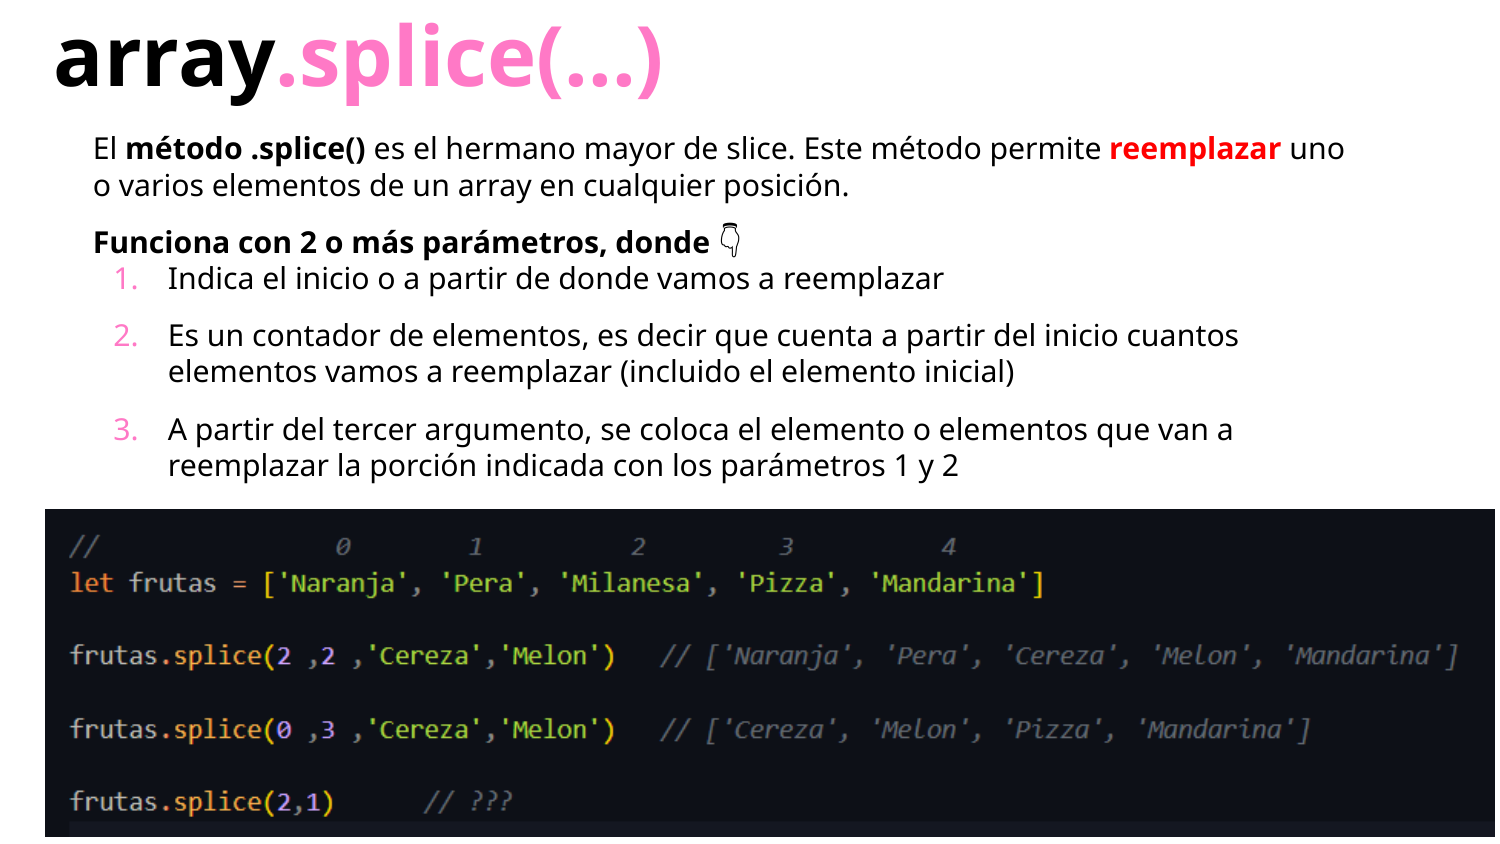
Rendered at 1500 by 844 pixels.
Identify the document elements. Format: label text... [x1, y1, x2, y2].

picture [44, 508, 1495, 837]
text_box array.splice(...) [38, 0, 1383, 120]
text_box El método .splice() es el hermano mayor de slice. Este método permite reemplazar uno o varios elementos de un array en cualquier posición. Funciona con 2 o más parámetros, donde 👇 Indica el inicio o a partir de donde vamos a reemplazar Es un contador de elementos, es decir que cuenta a partir del inicio cuantos elementos vamos a reemplazar (incluido el elemento inicial) A partir del tercer argumento, se coloca el elemento o elementos que van a reemplazar la porción indicada con los parámetros 1 y 2 [77, 114, 1391, 498]
